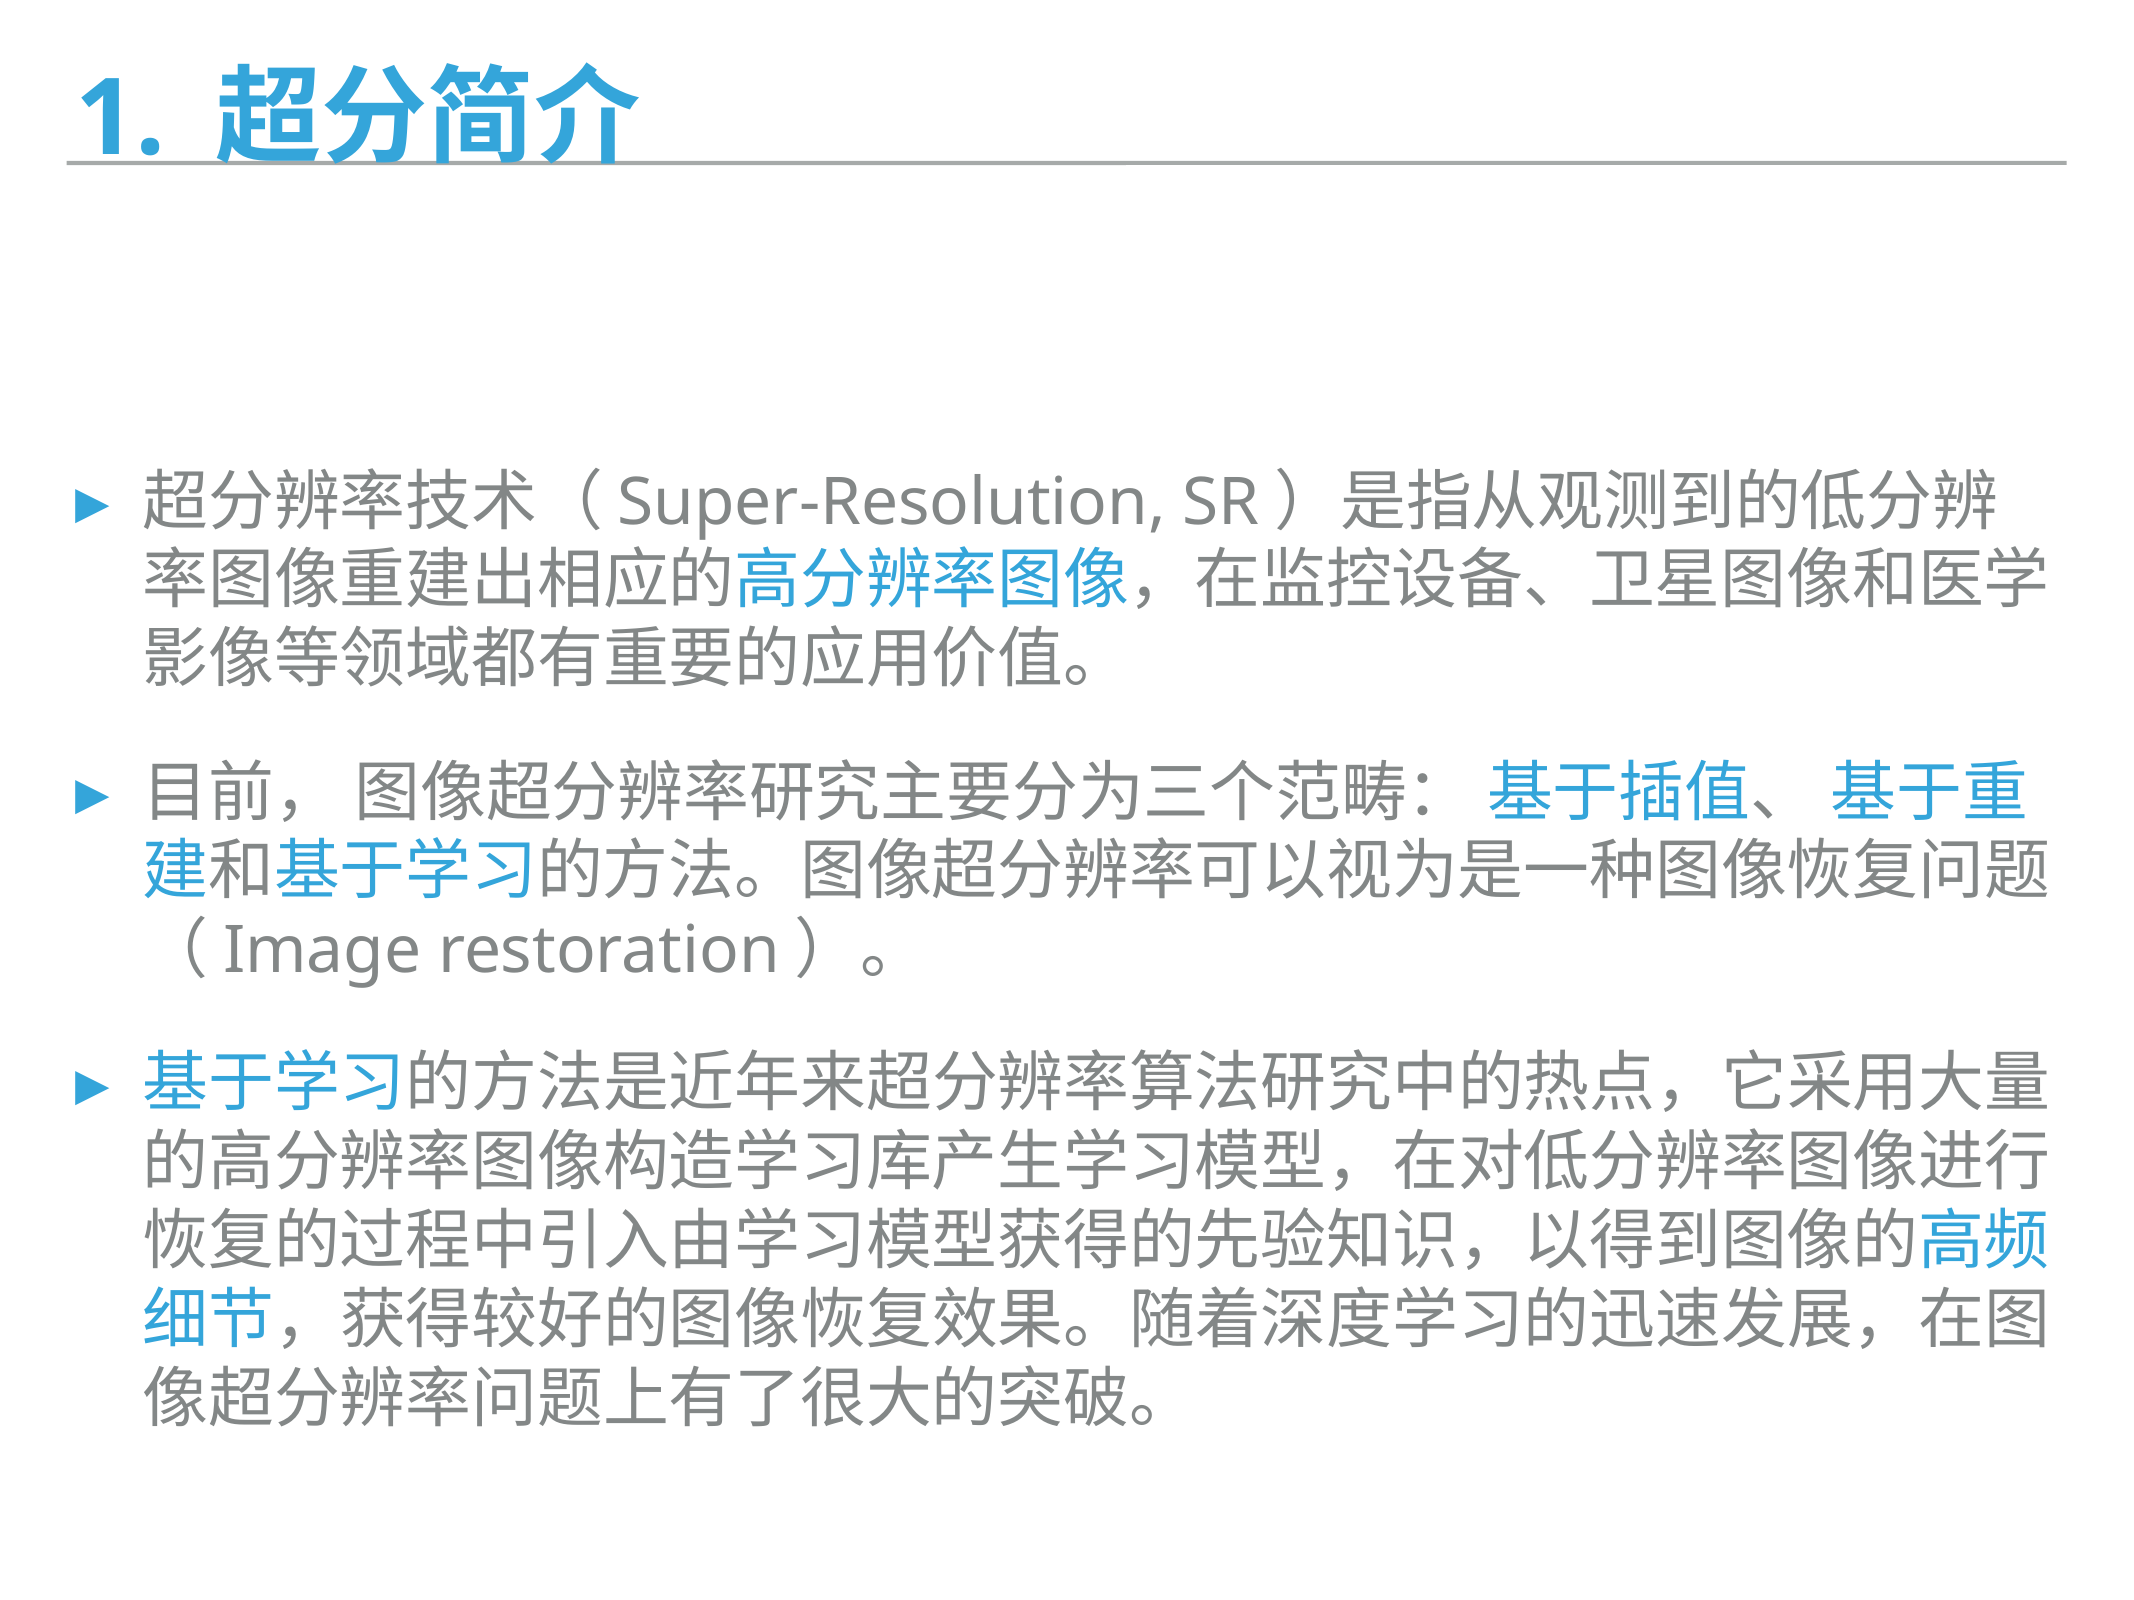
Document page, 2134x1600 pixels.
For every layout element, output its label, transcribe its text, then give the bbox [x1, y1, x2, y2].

list 超分辨率技术（Super-Resolution, SR）是指从观测到的低分辨率图像重建出相应的高分辨率图像，在监控设备、卫星图像和医学影像等领域都有重要的应用价值。 目前， 图像超分辨率研究主要分为三个范畴： 基于插值、 基于重建和基于学习的方法。图像超分辨率可以视为是一种图像恢复问题（Image restoration）。 基于学习的方法是近年来超分辨率算法研究中的热点，它采用大量的高分辨率图像构造学习库产生学习模型，在对低分辨率图像进行恢复的过程中引入由学习模型获得的先验知识，以得到图像的高频细节，获得较好的图像恢复效果。随着深度学习的迅速发展，在图像超分辨率问题上有了很大的突破。 [66, 449, 2068, 1453]
title 1. 超分简介 [66, 64, 2068, 184]
